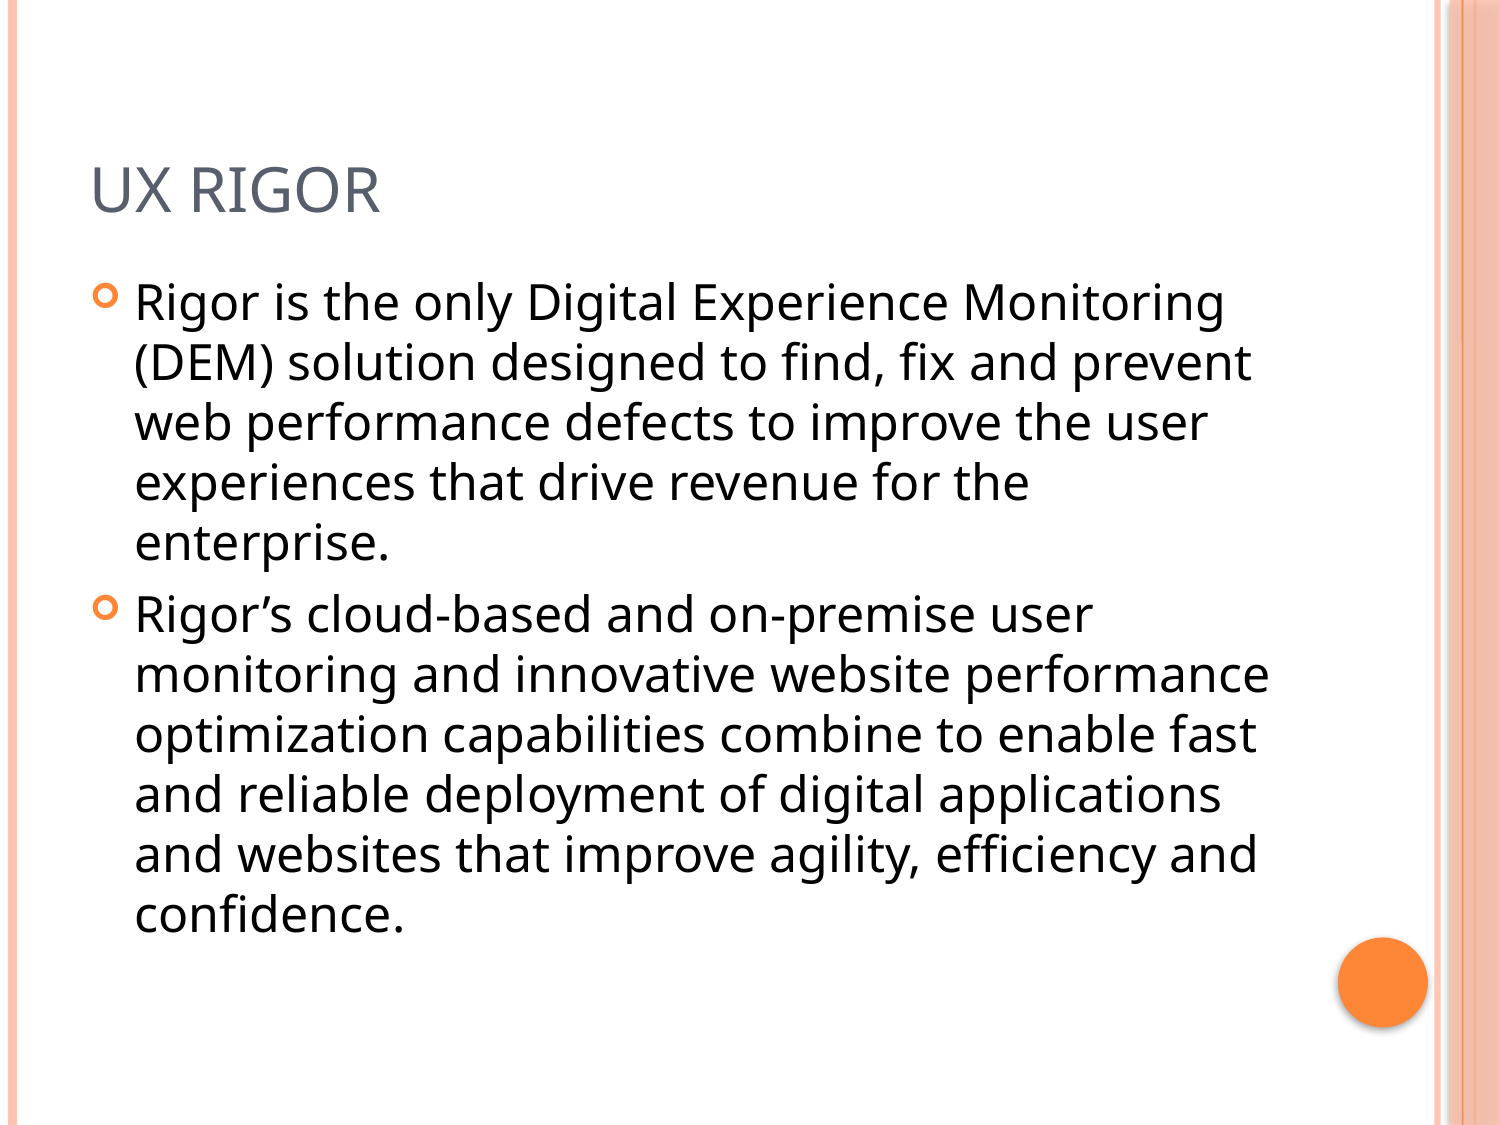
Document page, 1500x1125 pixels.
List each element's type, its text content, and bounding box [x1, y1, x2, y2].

title Ux Rigor [75, 45, 1300, 233]
list Rigor is the only Digital Experience Monitoring (DEM) solution designed to find, fix and prevent web performance defects to improve the user experiences that drive revenue for the enterprise. Rigor’s cloud-based and on-premise user monitoring and innovative website performance optimization capabilities combine to enable fast and reliable deployment of digital applications and websites that improve agility, efficiency and confidence. [75, 262, 1300, 1062]
